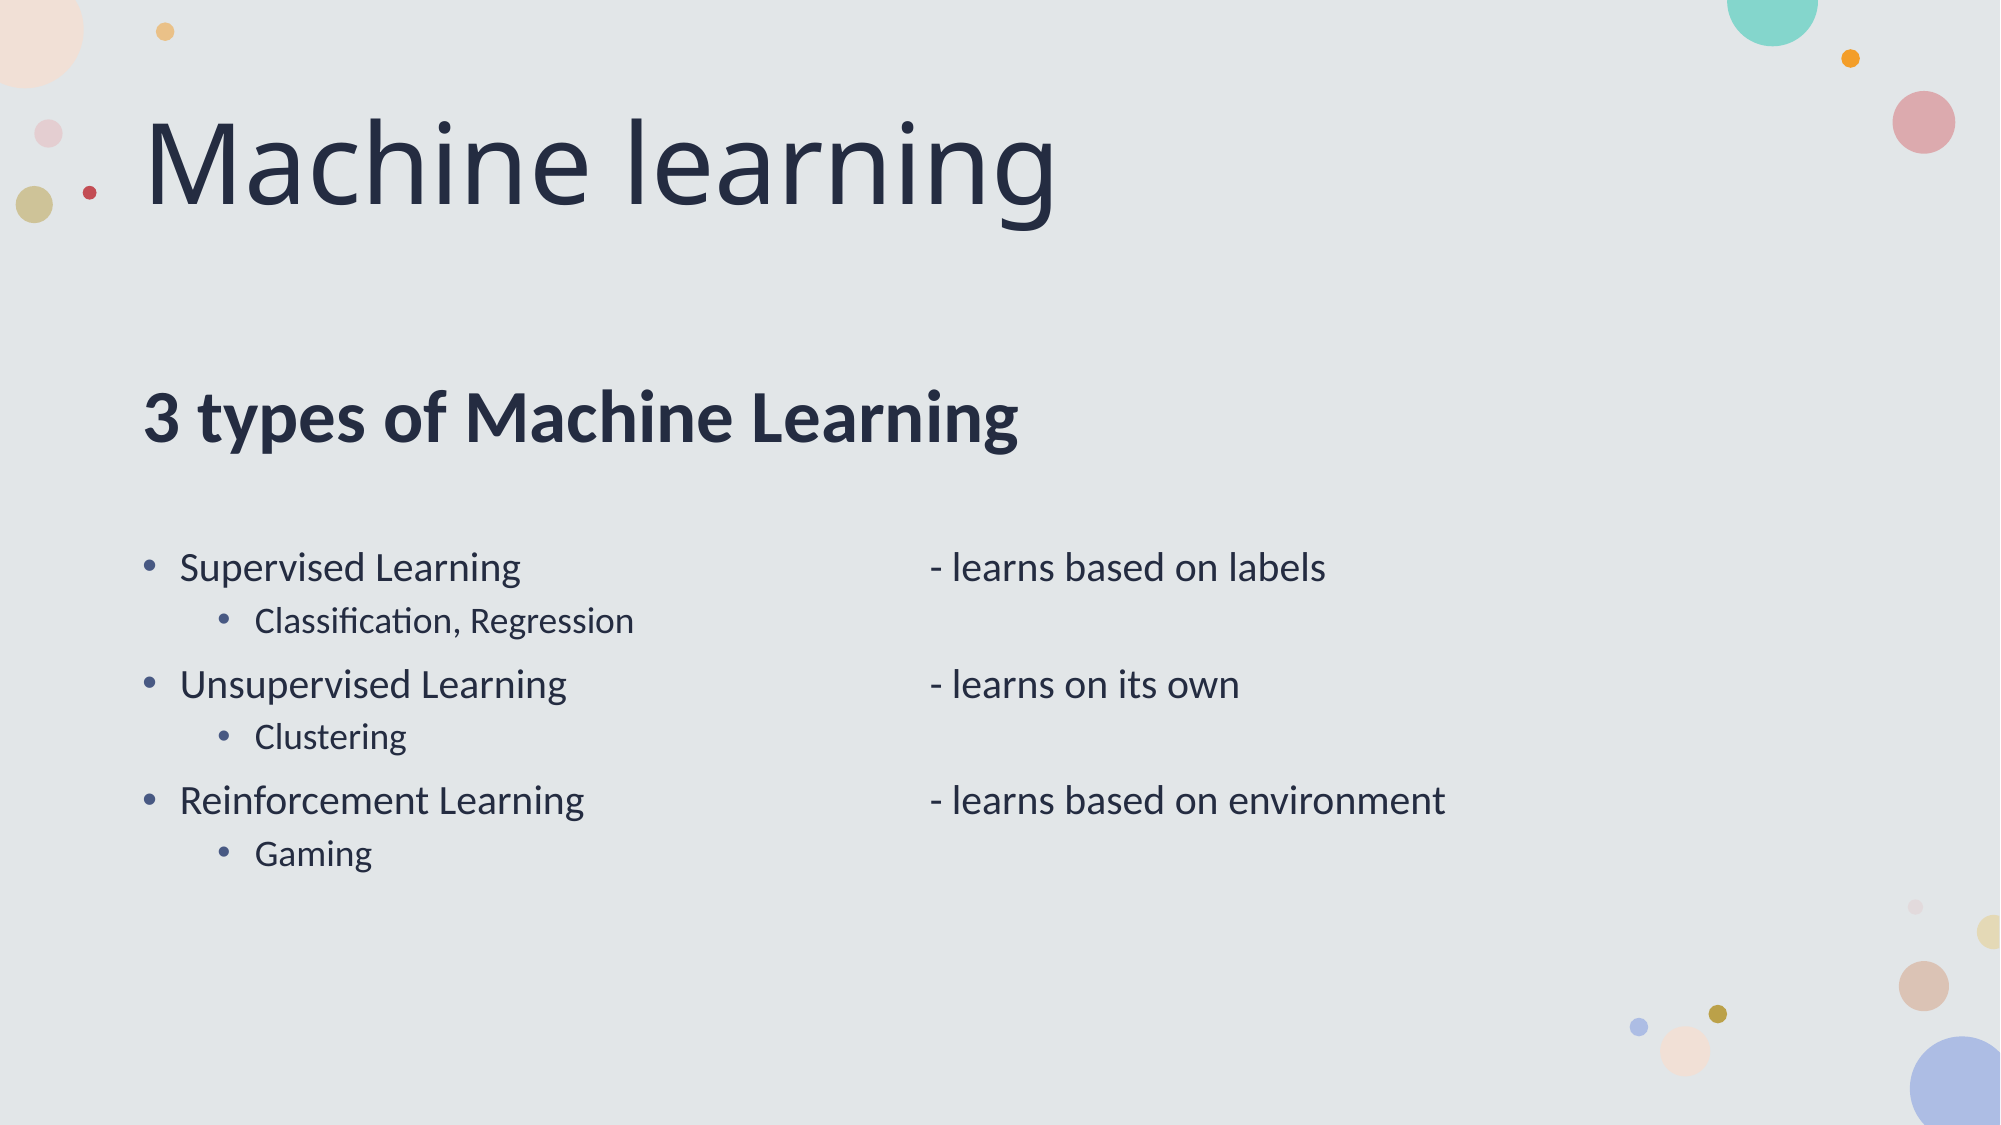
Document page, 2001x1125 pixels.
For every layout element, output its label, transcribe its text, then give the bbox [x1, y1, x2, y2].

text_box 3 types of Machine Learning Supervised Learning - learns based on labels Classification, Regression Unsupervised Learning - learns on its own Clustering Reinforcement Learning - learns based on environment Gaming [127, 299, 1877, 1014]
title Machine learning [127, 59, 1877, 278]
